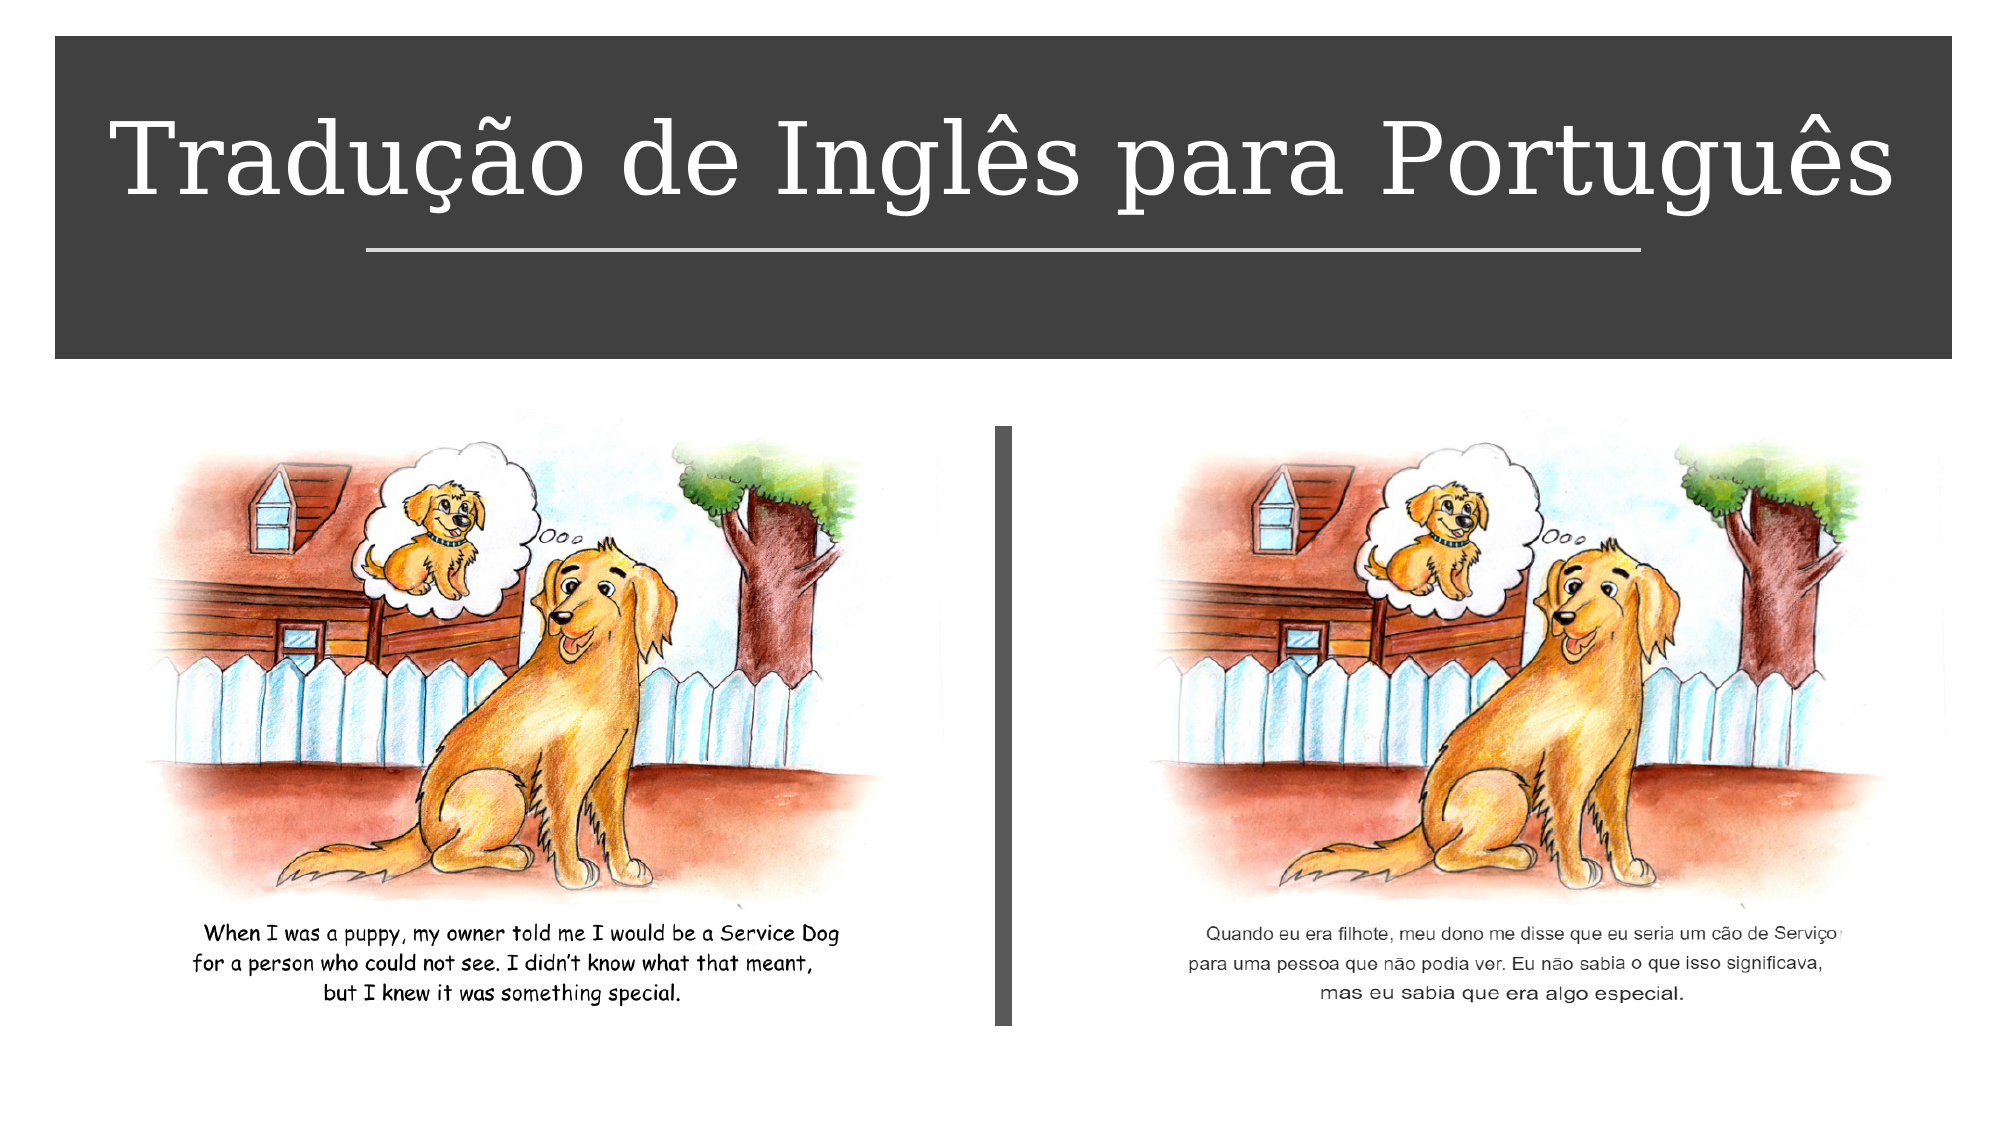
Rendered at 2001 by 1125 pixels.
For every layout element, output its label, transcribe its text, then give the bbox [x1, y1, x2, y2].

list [54, 409, 950, 1043]
title Tradução de Inglês para Português [89, 71, 1917, 224]
picture [1057, 410, 1953, 1042]
text_box [64, 45, 1942, 350]
